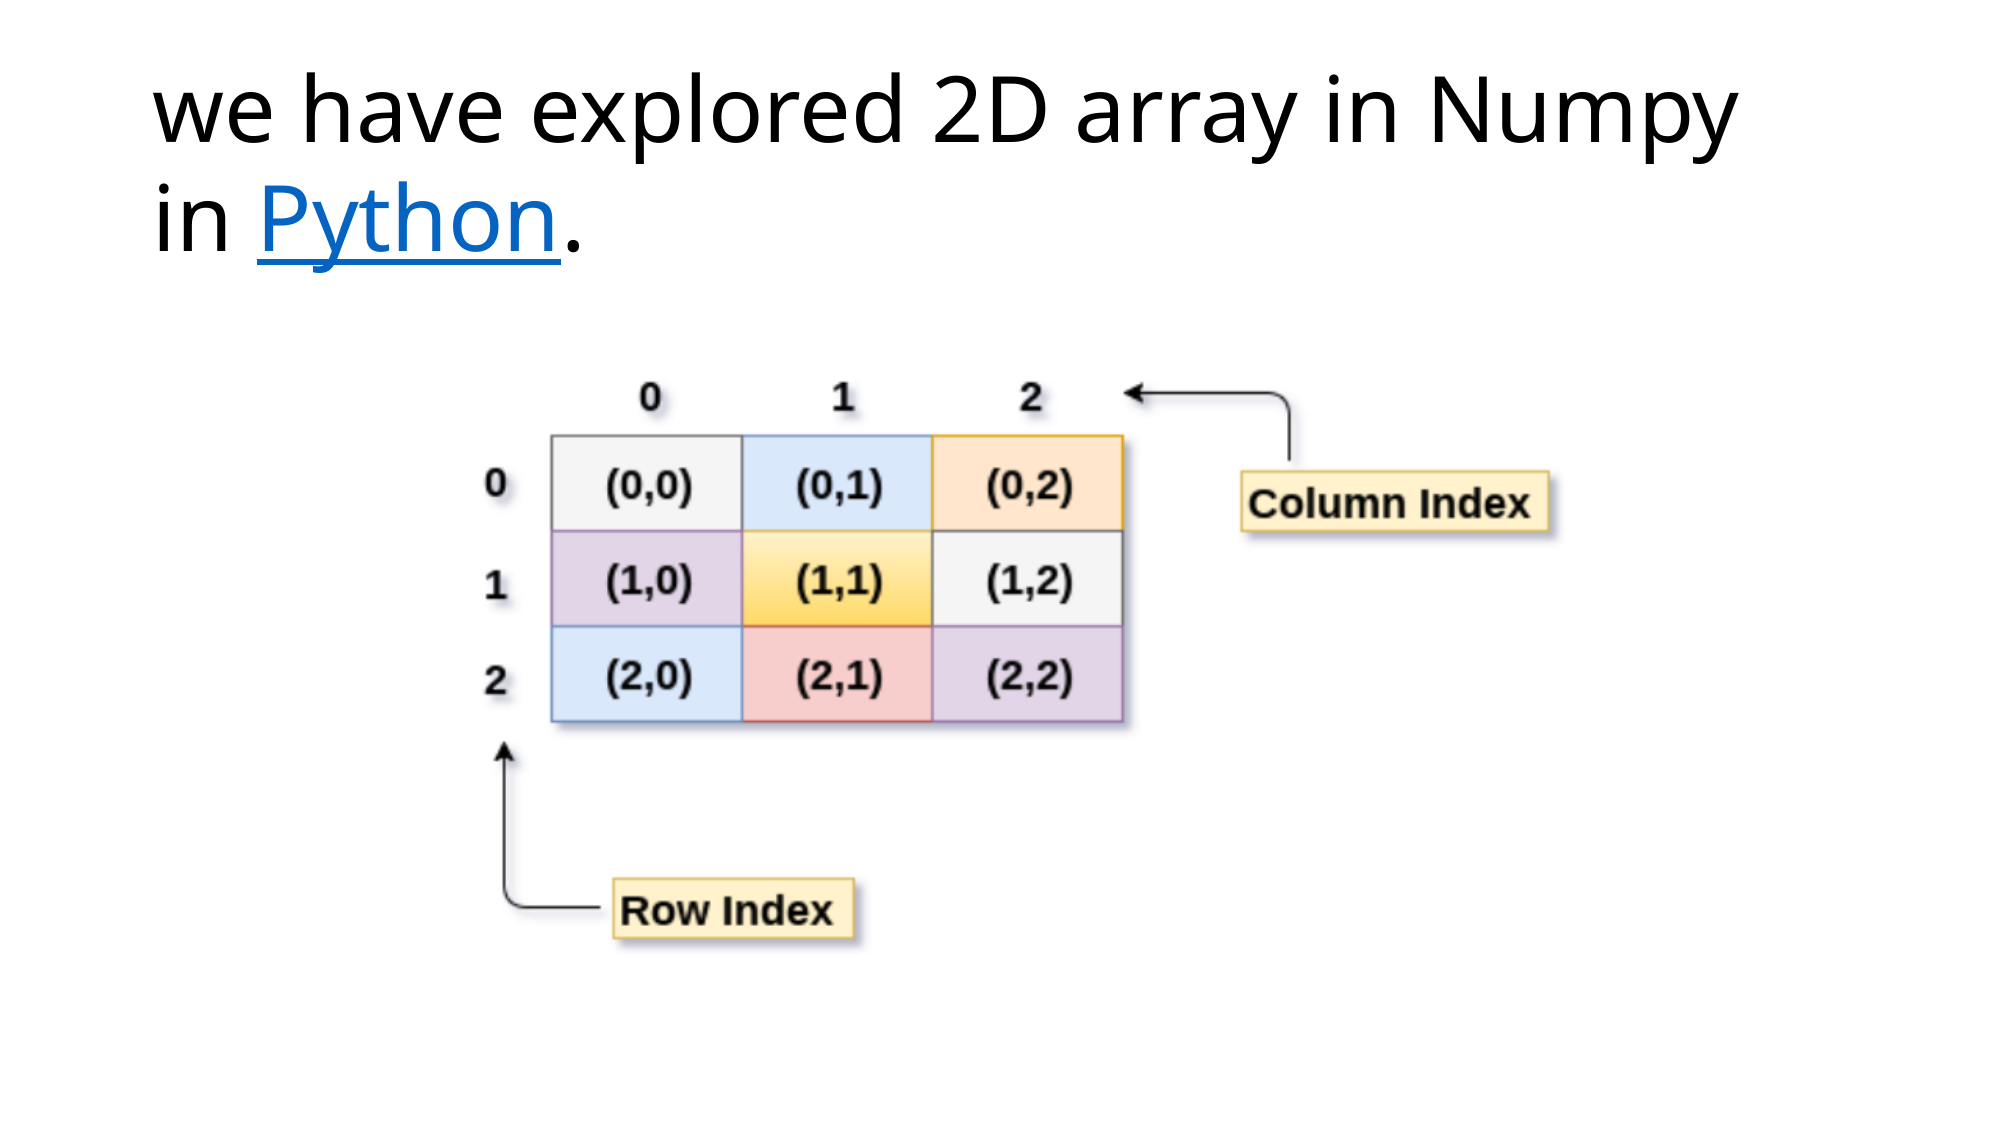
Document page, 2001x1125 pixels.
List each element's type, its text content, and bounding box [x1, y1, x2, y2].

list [384, 347, 1616, 965]
title we have explored 2D array in Numpy in Python. [137, 59, 1863, 278]
